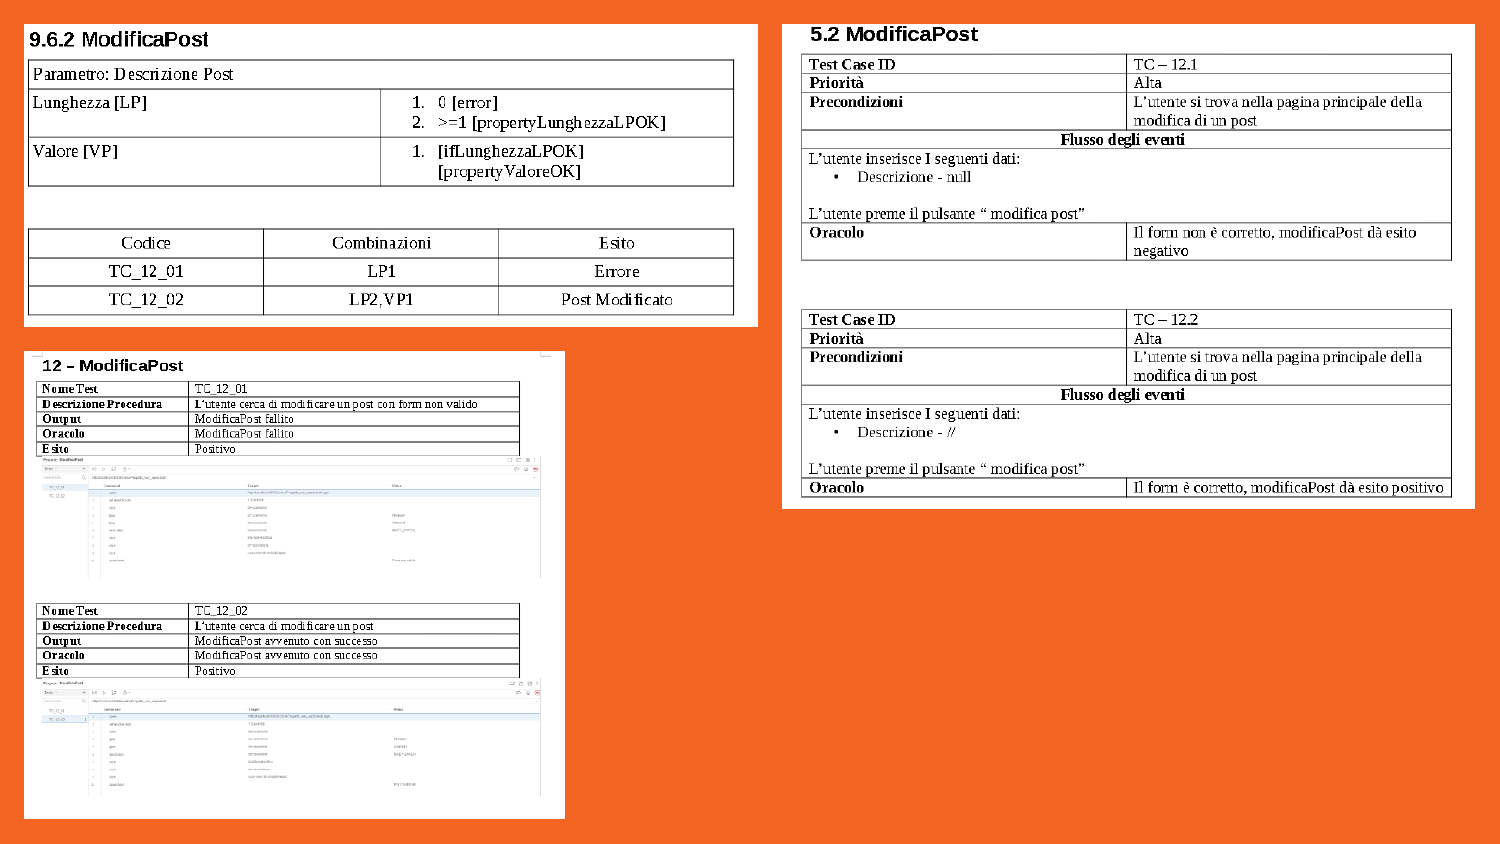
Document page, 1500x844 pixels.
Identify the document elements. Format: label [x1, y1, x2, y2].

picture [24, 24, 759, 327]
picture [24, 351, 565, 819]
picture [782, 24, 1476, 510]
